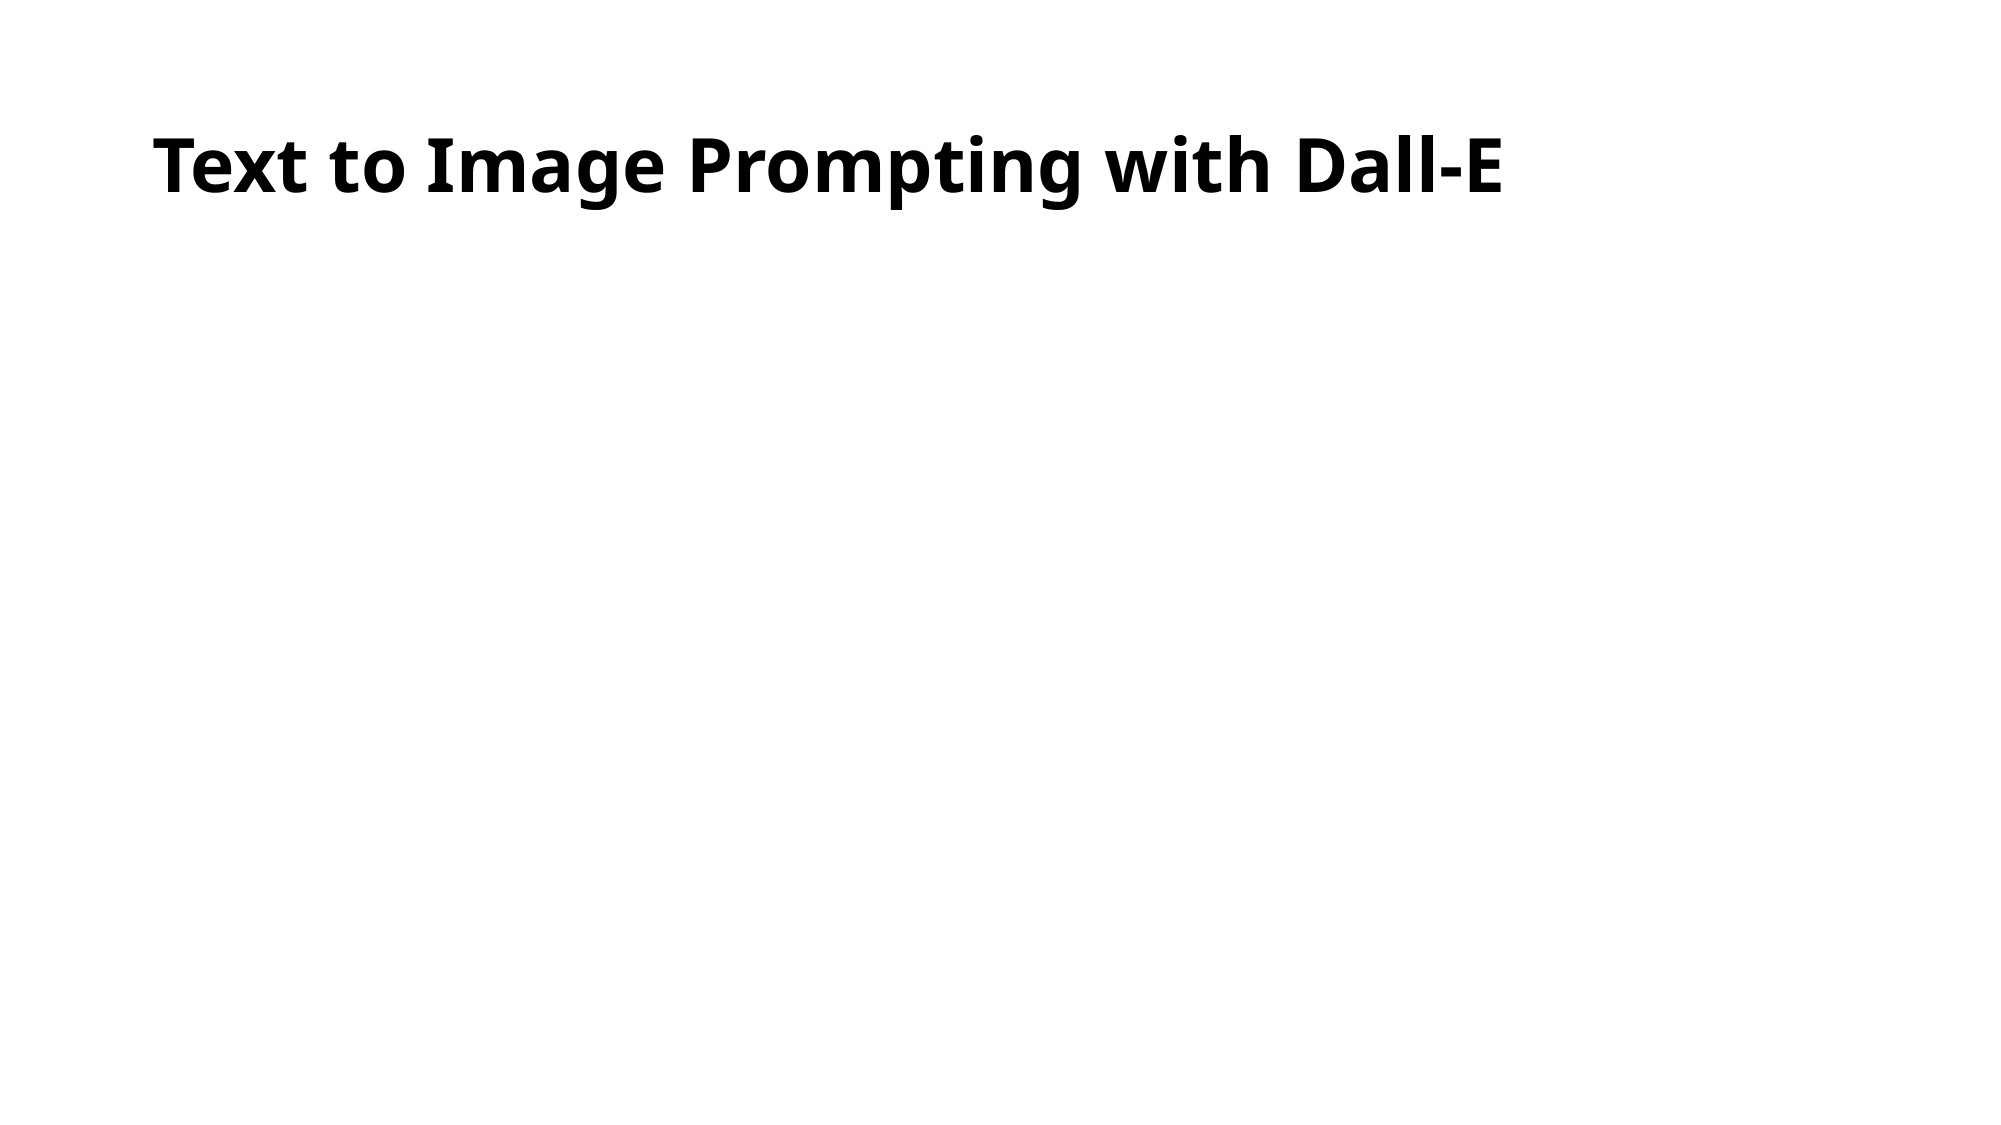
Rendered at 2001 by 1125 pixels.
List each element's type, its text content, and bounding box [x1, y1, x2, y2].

title Text to Image Prompting with Dall-E [137, 59, 1863, 278]
